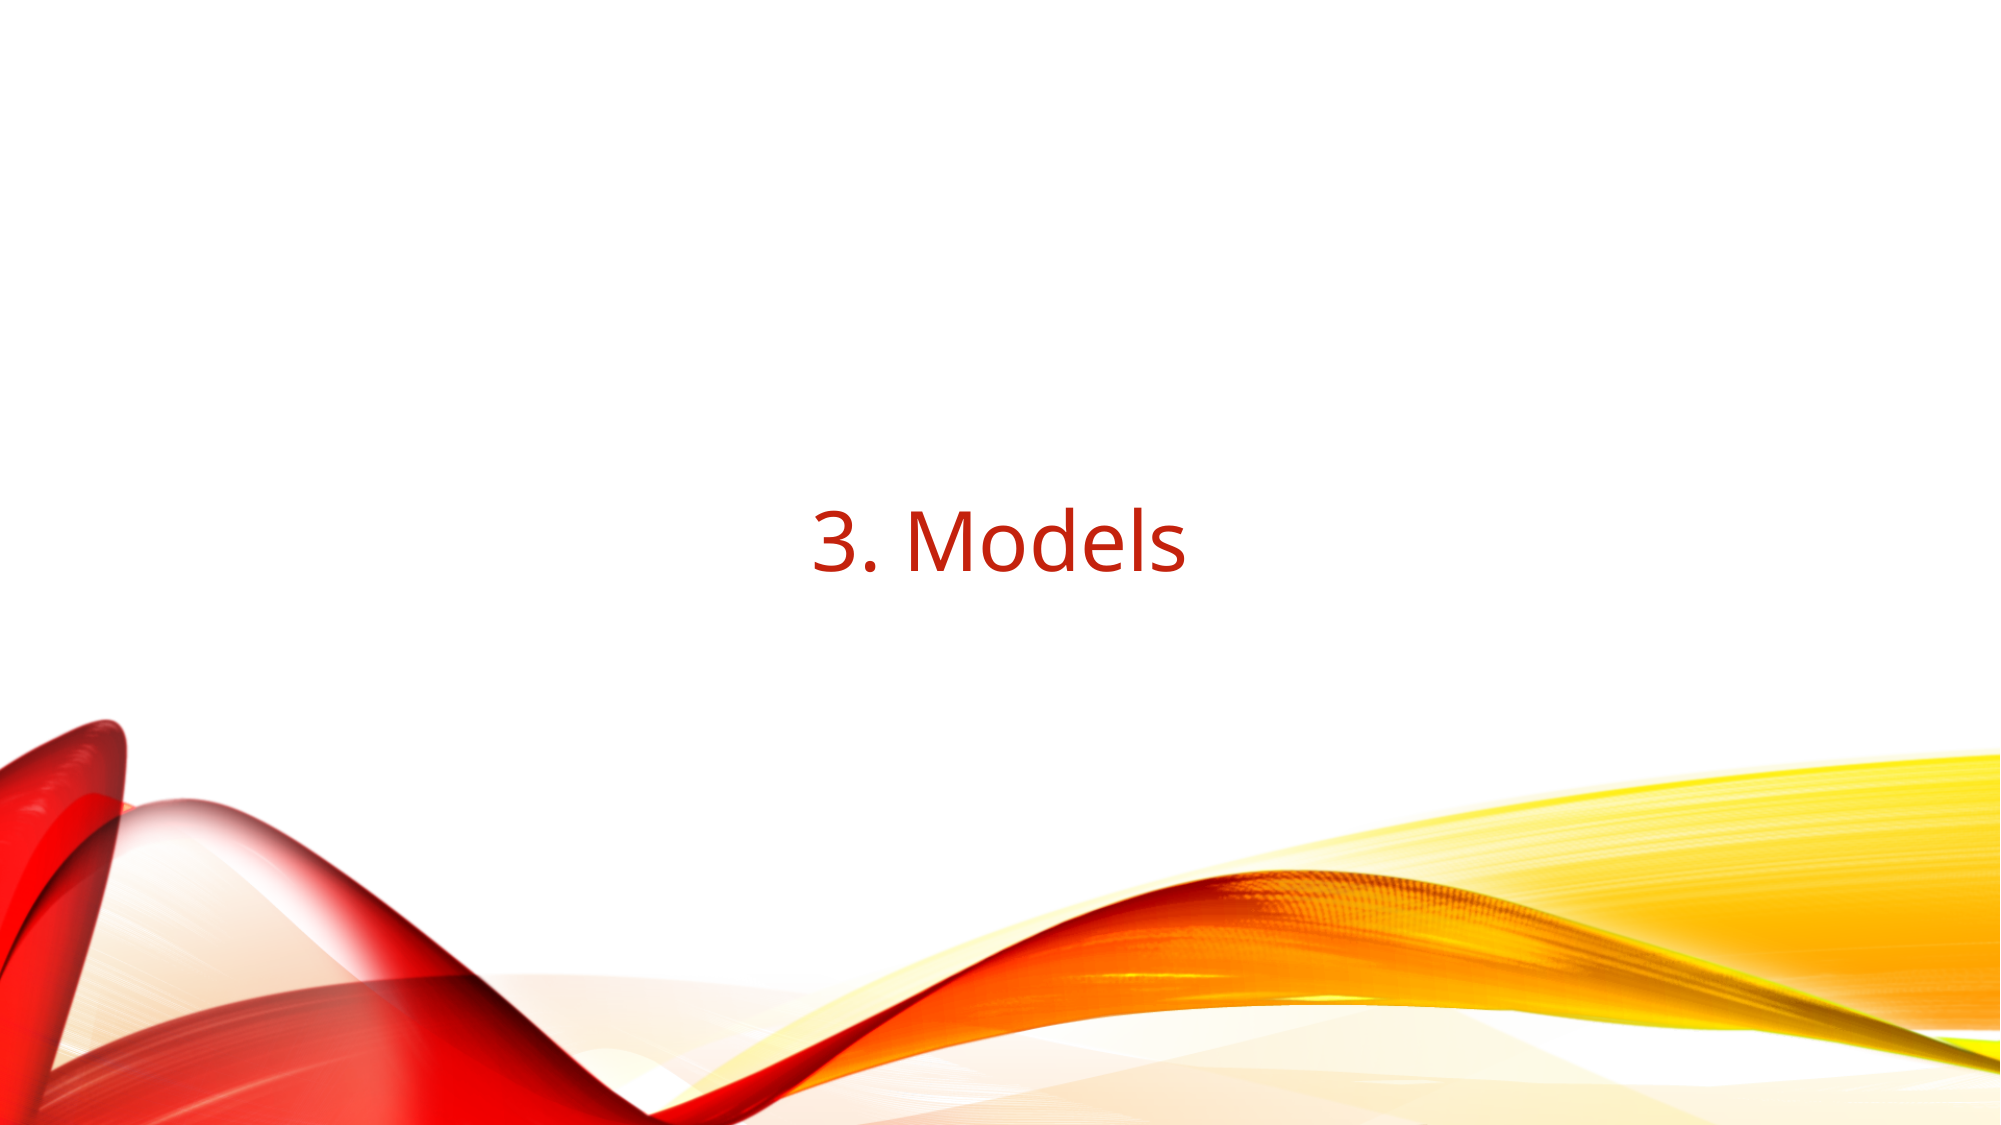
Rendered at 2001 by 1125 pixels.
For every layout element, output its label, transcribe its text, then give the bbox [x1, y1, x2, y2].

picture [0, 717, 2000, 1125]
title 3. Models [168, 184, 1833, 597]
